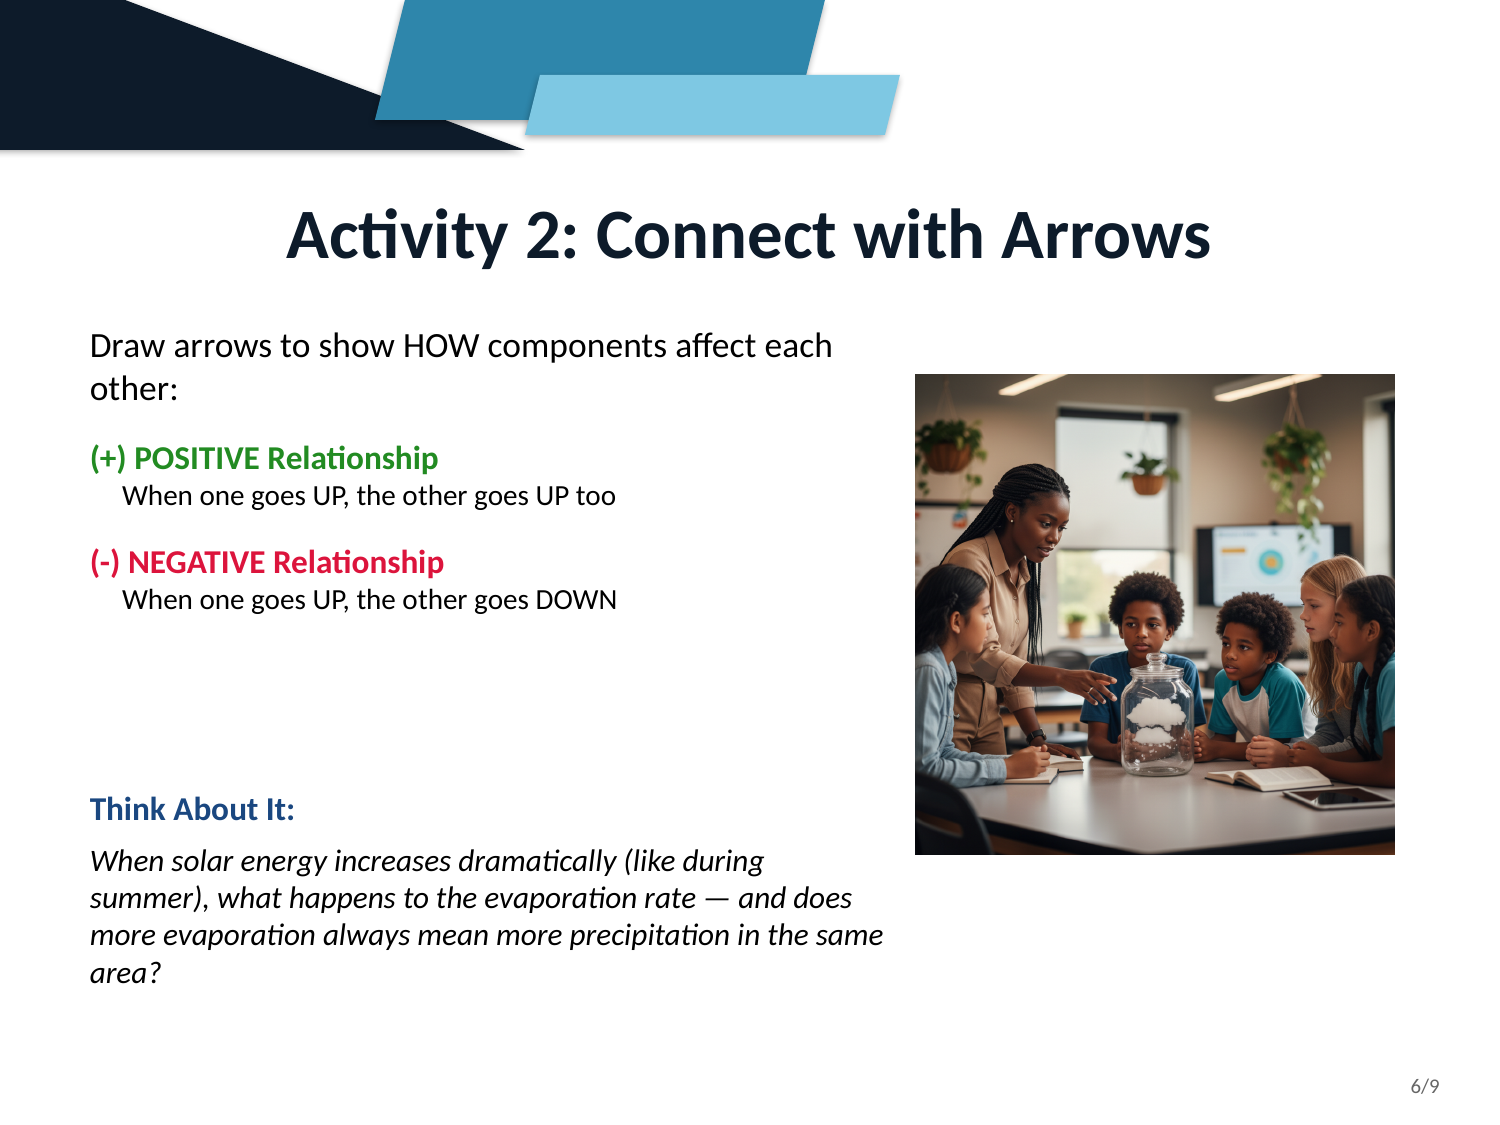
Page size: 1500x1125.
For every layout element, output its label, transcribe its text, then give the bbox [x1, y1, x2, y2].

picture [914, 374, 1396, 856]
text_box Activity 2: Connect with Arrows [271, 179, 1229, 280]
text_box Draw arrows to show HOW components affect each other: (+) POSITIVE Relationship When one goes UP, the other goes UP too (-) NEGATIVE Relationship When one goes UP, the other goes DOWN [74, 314, 900, 623]
text_box [524, 74, 901, 136]
text_box [374, 0, 826, 121]
text_box Think About It: When solar energy increases dramatically (like during summer), what happens to the evaporation rate — and does more evaporation always mean more precipitation in the same area? [74, 779, 900, 997]
text_box 6/9 [1395, 1065, 1455, 1105]
text_box [0, 0, 526, 151]
